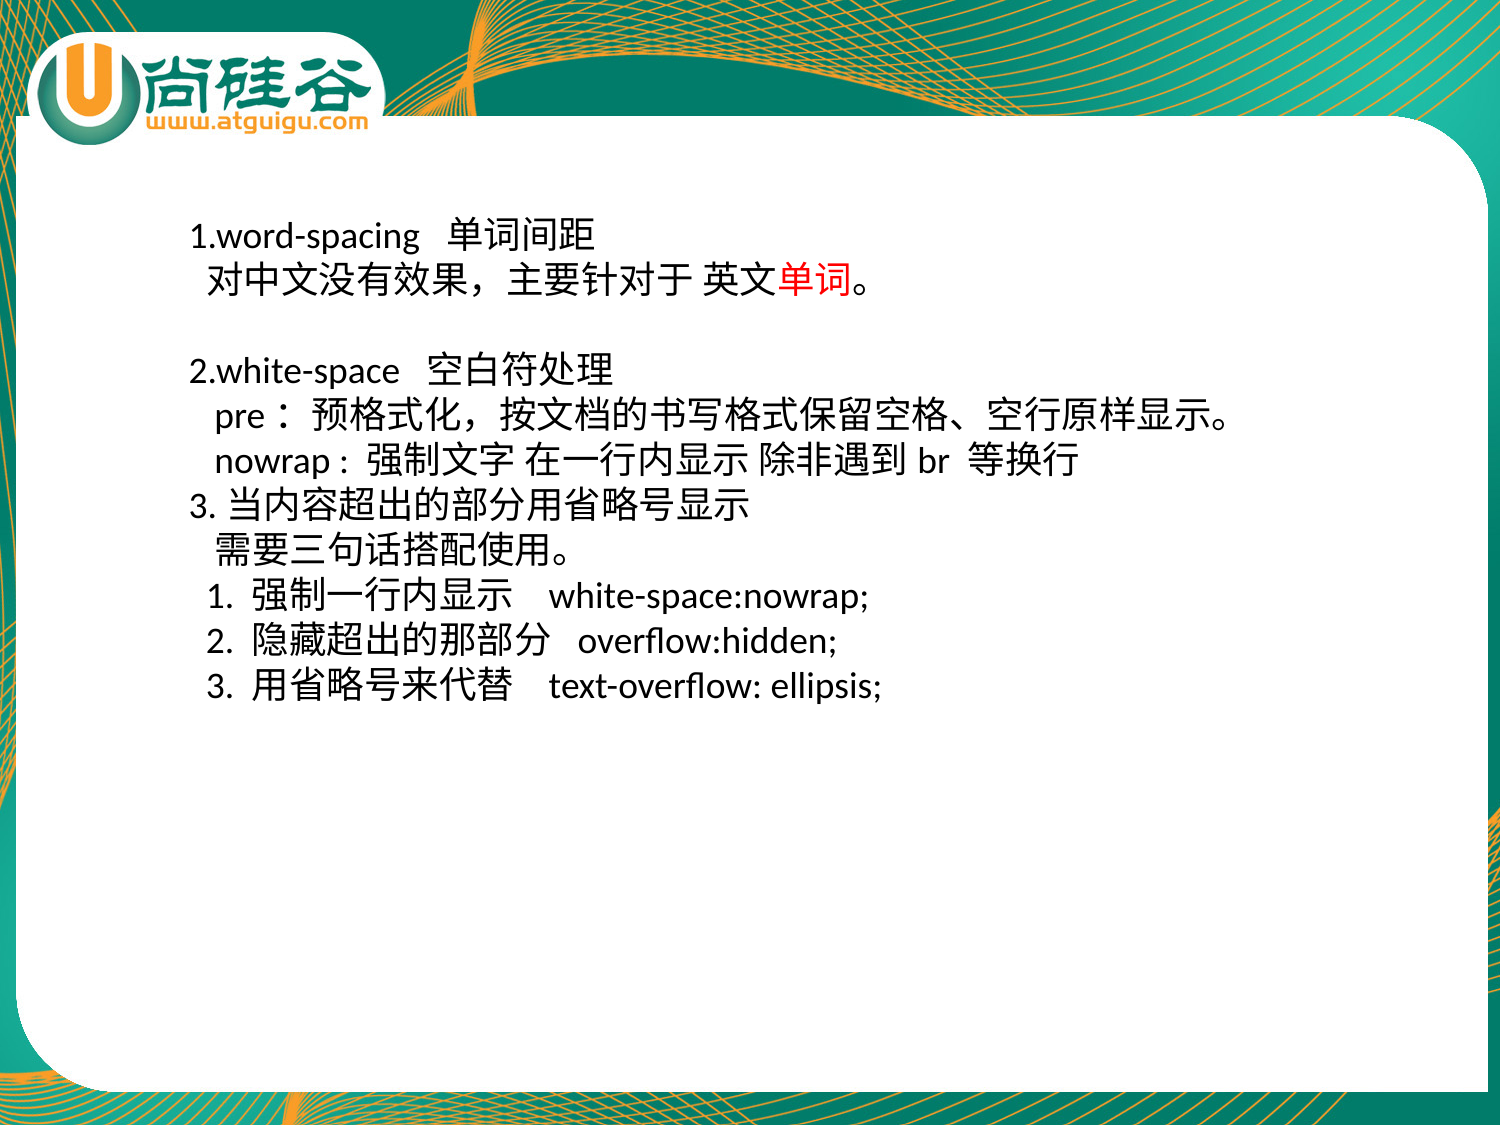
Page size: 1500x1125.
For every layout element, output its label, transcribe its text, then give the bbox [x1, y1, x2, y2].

picture [0, 0, 1500, 1125]
text_box 1.word-spacing 单词间距 对中文没有效果，主要针对于 英文单词。 2.white-space 空白符处理 pre：预格式化，按文档的书写格式保留空格、空行原样显示。 nowrap : 强制文字 在一行内显示 除非遇到br 等换行 3.当内容超出的部分用省略号显示 需要三句话搭配使用。 1. 强制一行内显示 white-space:nowrap; 2. 隐藏超出的那部分 overflow:hidden; 3. 用省略号来代替 text-overflow: ellipsis; [174, 203, 1326, 713]
